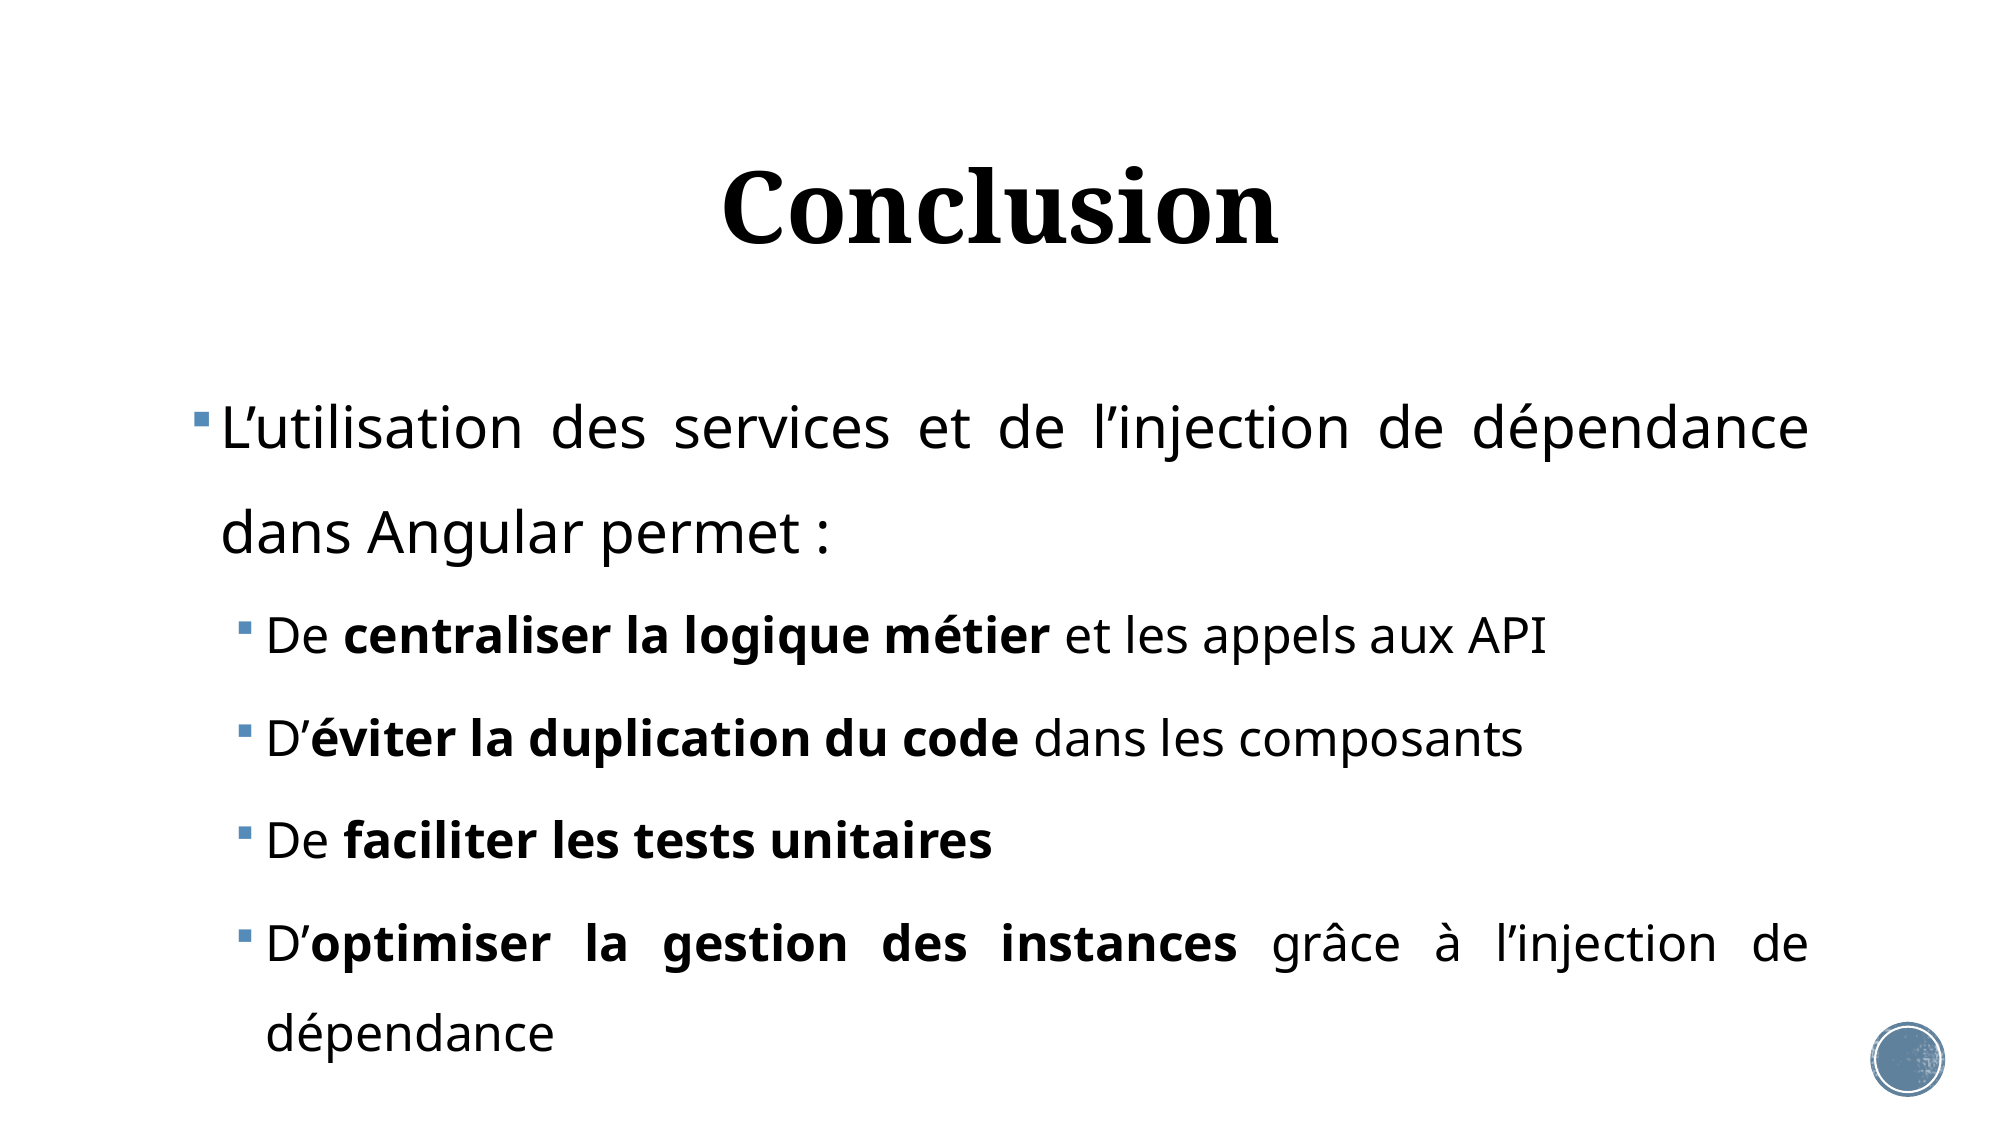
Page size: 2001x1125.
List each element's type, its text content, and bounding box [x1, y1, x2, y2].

title Conclusion [175, 79, 1826, 344]
list L’utilisation des services et de l’injection de dépendance dans Angular permet : De centraliser la logique métier et les appels aux API D’éviter la duplication du code dans les composants De faciliter les tests unitaires D’optimiser la gestion des instances grâce à l’injection de dépendance [175, 348, 1826, 1013]
